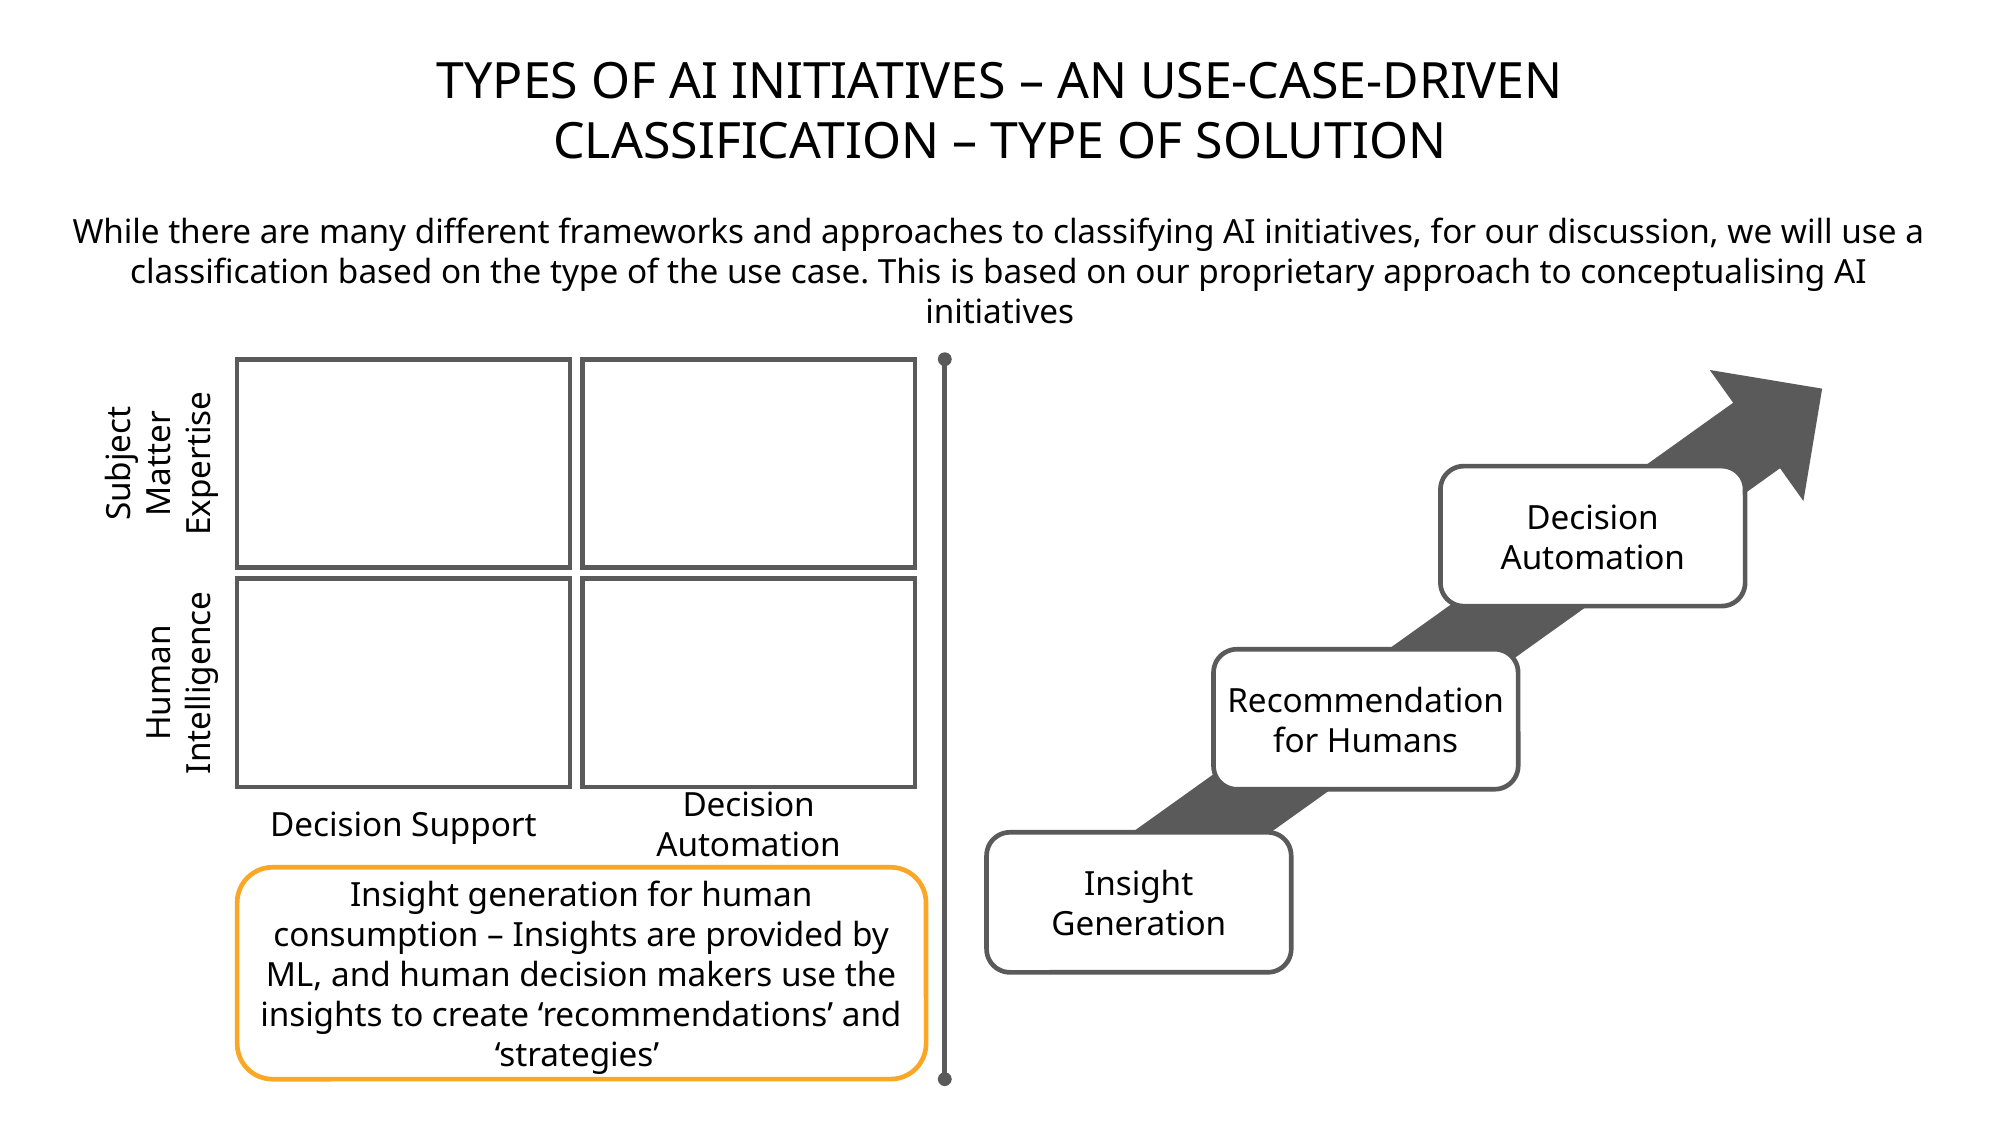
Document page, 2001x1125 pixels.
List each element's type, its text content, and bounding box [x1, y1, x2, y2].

text_box While there are many different frameworks and approaches to classifying AI initiatives, for our discussion, we will use a classification based on the type of the use case. This is based on our proprietary approach to conceptualising AI initiatives [63, 204, 1937, 337]
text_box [89, 358, 927, 1080]
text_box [963, 465, 1911, 973]
text_box TYPES OF AI INITIATIVES – AN USE-CASE-DRIVEN CLASSIFICATION – TYPE OF SOLUTION [252, 41, 1748, 177]
